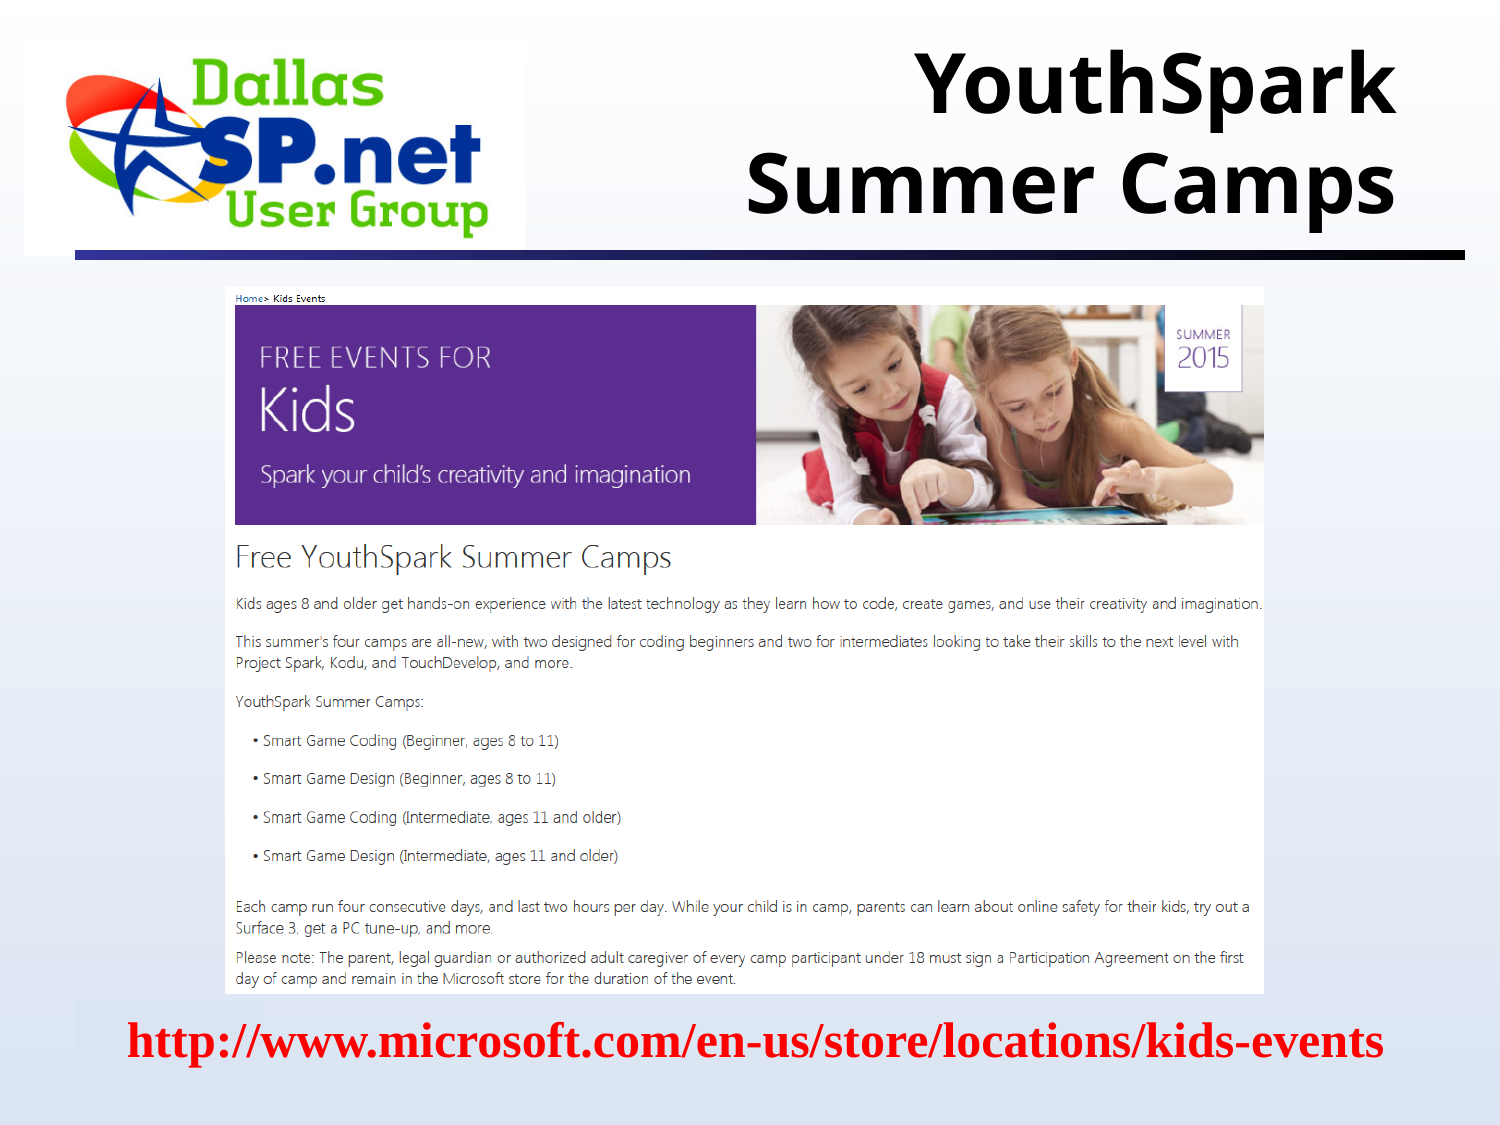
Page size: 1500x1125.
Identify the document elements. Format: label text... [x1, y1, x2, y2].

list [224, 287, 1264, 994]
text_box http://www.microsoft.com/en-us/store/locations/kids-events [74, 999, 1438, 1075]
title YouthSpark Summer Camps [574, 62, 1413, 238]
picture [24, 37, 525, 256]
